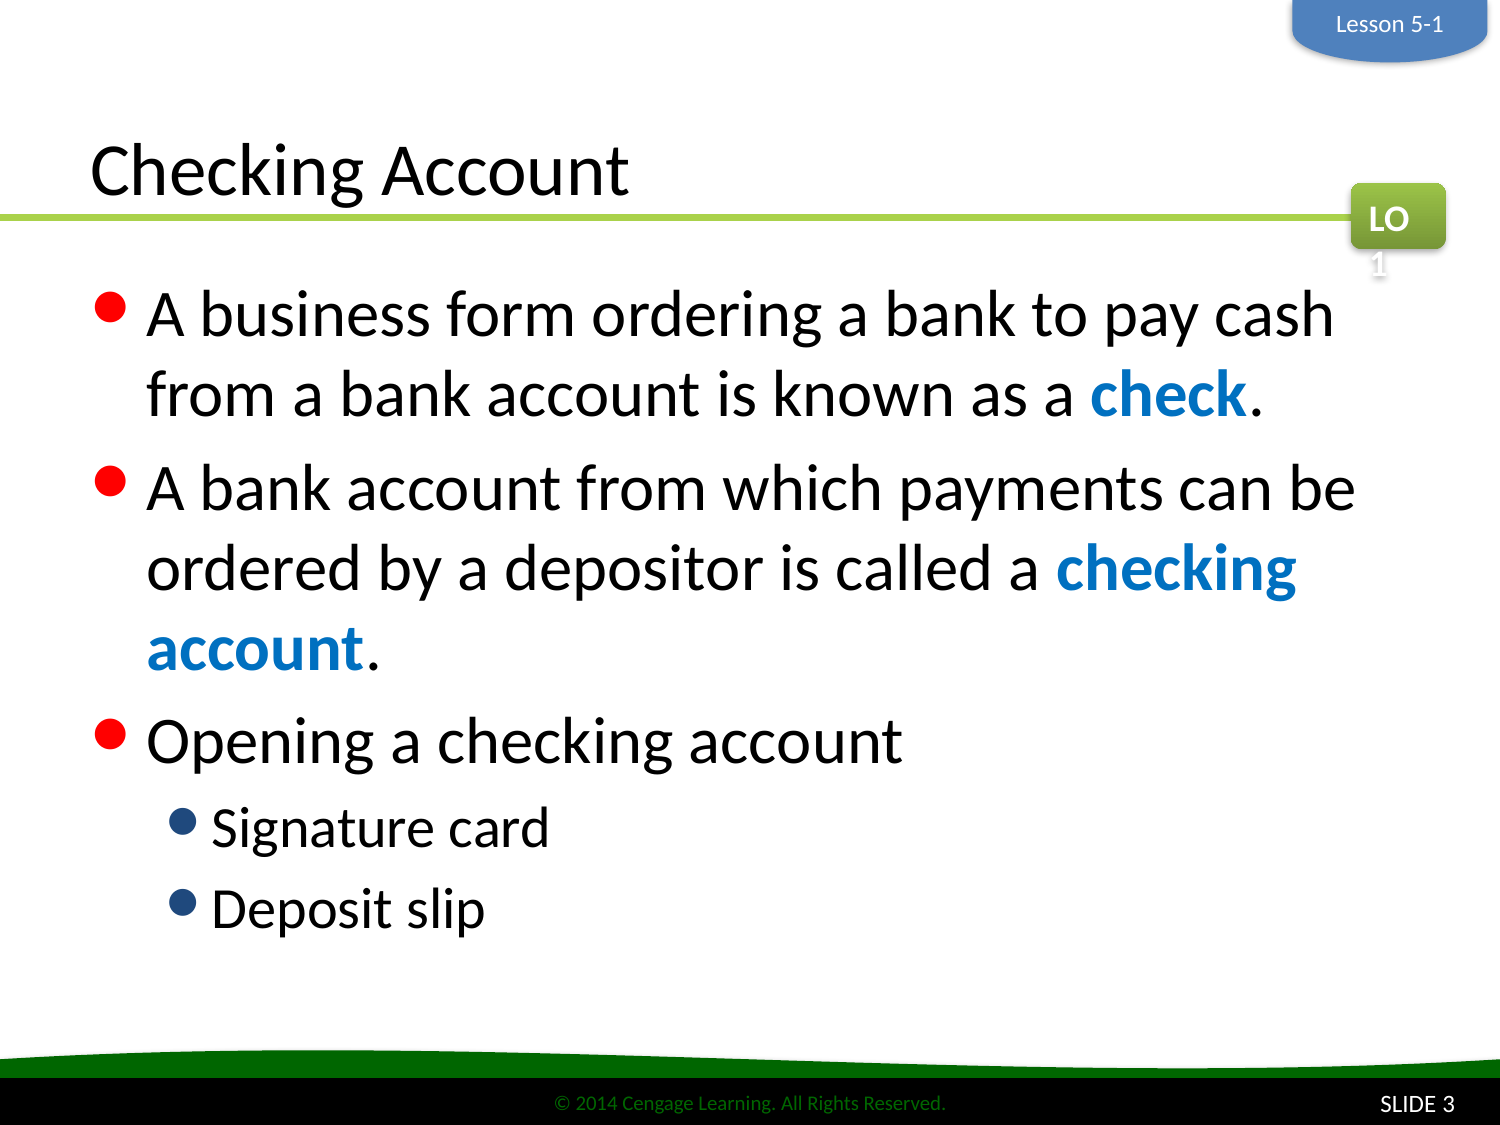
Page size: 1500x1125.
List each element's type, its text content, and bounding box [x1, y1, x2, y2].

list A business form ordering a bank to pay cash from a bank account is known as a check. A bank account from which payments can be ordered by a depositor is called a checking account. Opening a checking account Signature card Deposit slip [75, 262, 1425, 1005]
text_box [1292, 0, 1488, 63]
slide_number SLIDE 3 [1170, 1080, 1470, 1125]
title Checking Account [75, 29, 1350, 218]
text_box LO1 [1350, 183, 1446, 250]
